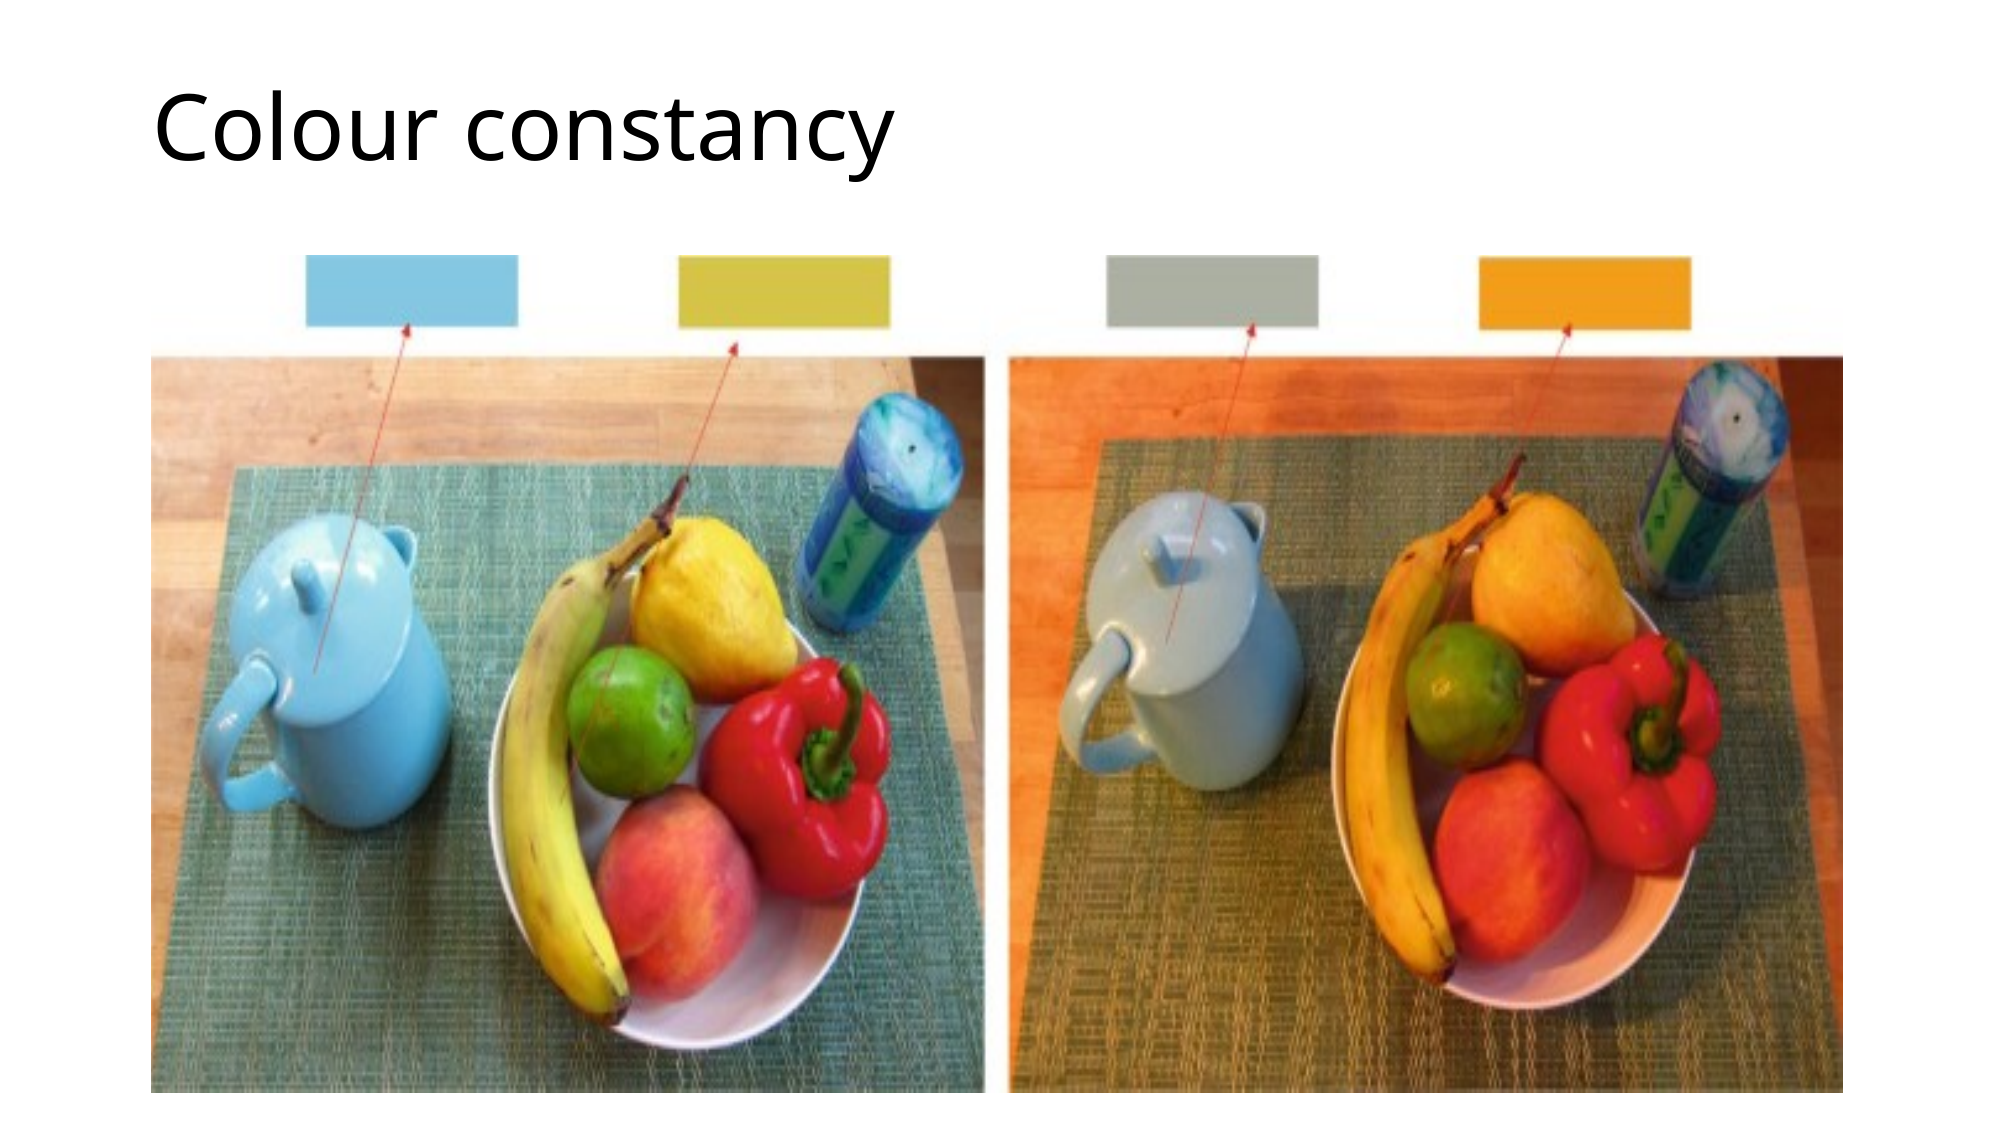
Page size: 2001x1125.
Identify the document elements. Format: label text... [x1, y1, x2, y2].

title Colour constancy [137, 59, 1863, 202]
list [151, 255, 1843, 1093]
